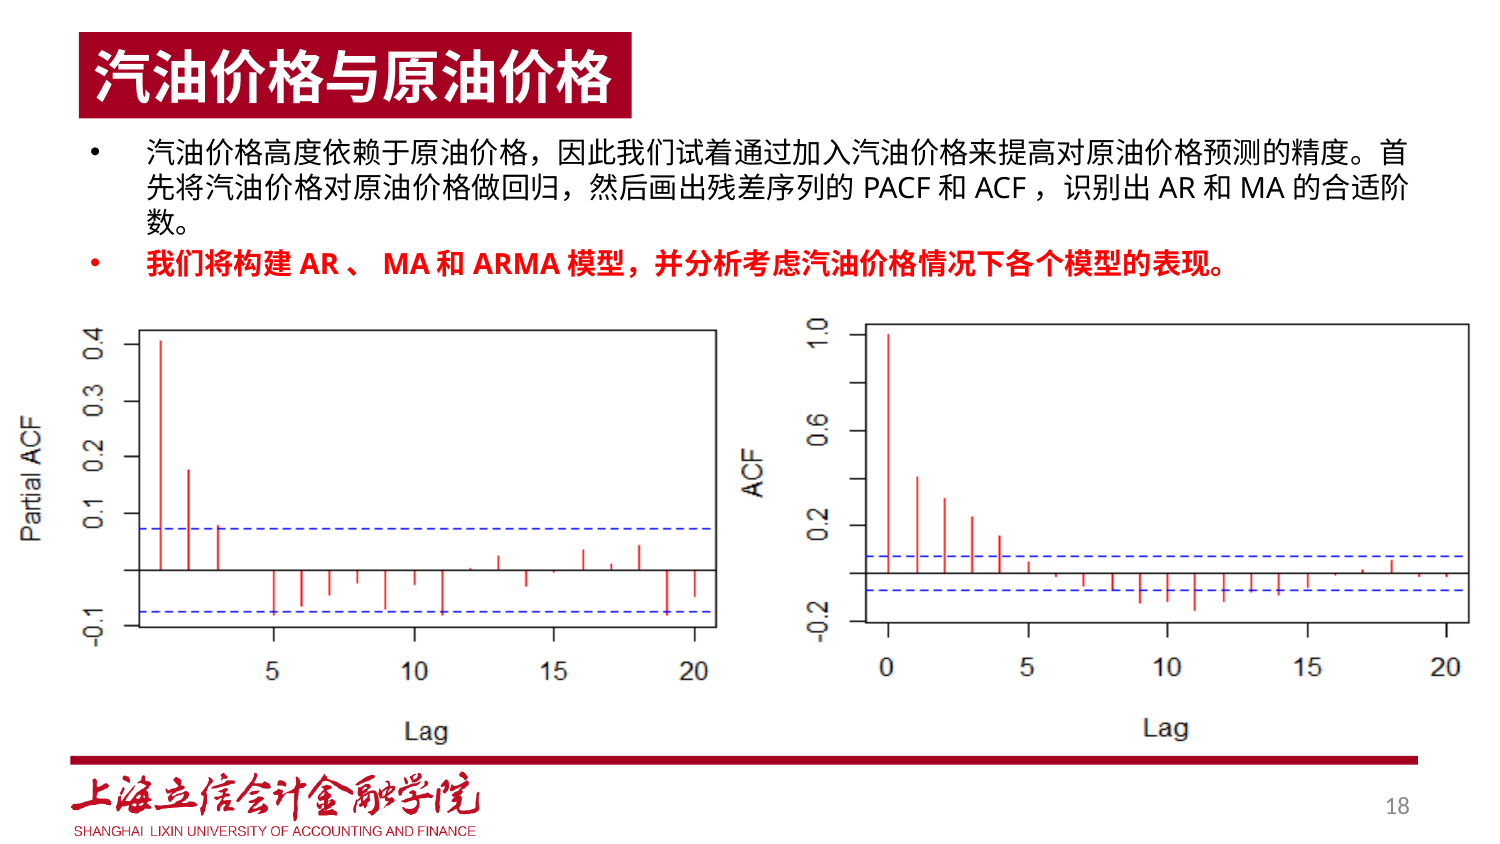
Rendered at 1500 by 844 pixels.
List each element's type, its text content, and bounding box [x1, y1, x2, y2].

slide_number 18 [1074, 782, 1425, 827]
text_box 汽油价格与原油价格 [77, 30, 634, 120]
picture [737, 303, 1495, 750]
list 汽油价格高度依赖于原油价格，因此我们试着通过加入汽油价格来提高对原油价格预测的精度。首先将汽油价格对原油价格做回归，然后画出残差序列的PACF和ACF，识别出AR和MA的合适阶数。 我们将构建AR、MA和ARMA模型，并分析考虑汽油价格情况下各个模型的表现。 [75, 126, 1425, 307]
picture [64, 765, 487, 844]
picture [17, 291, 727, 750]
